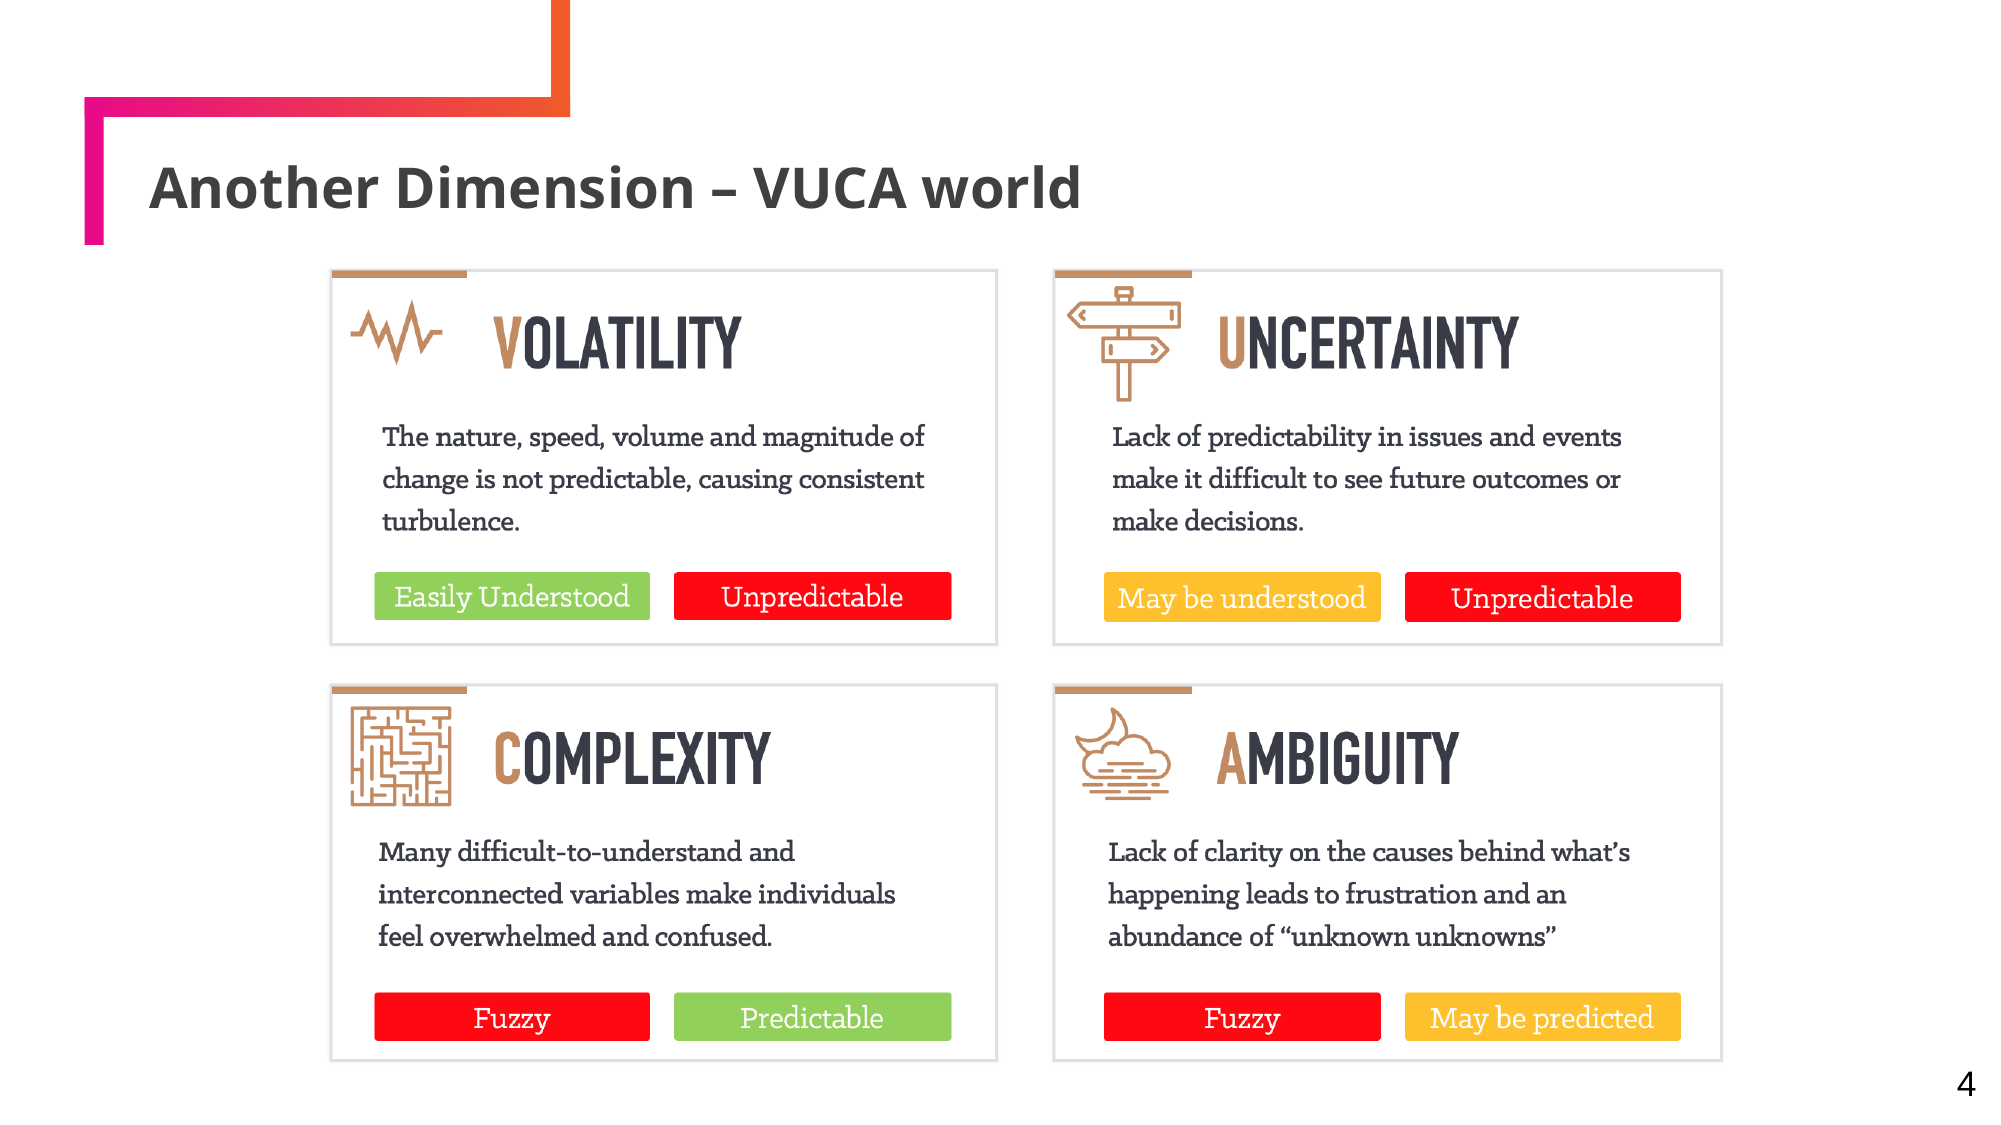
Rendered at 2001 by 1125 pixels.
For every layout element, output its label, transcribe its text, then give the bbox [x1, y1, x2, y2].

slide_number 4 [1871, 1038, 1992, 1125]
title Another Dimension – VUCA world [134, 156, 1940, 225]
picture [323, 261, 1733, 1069]
